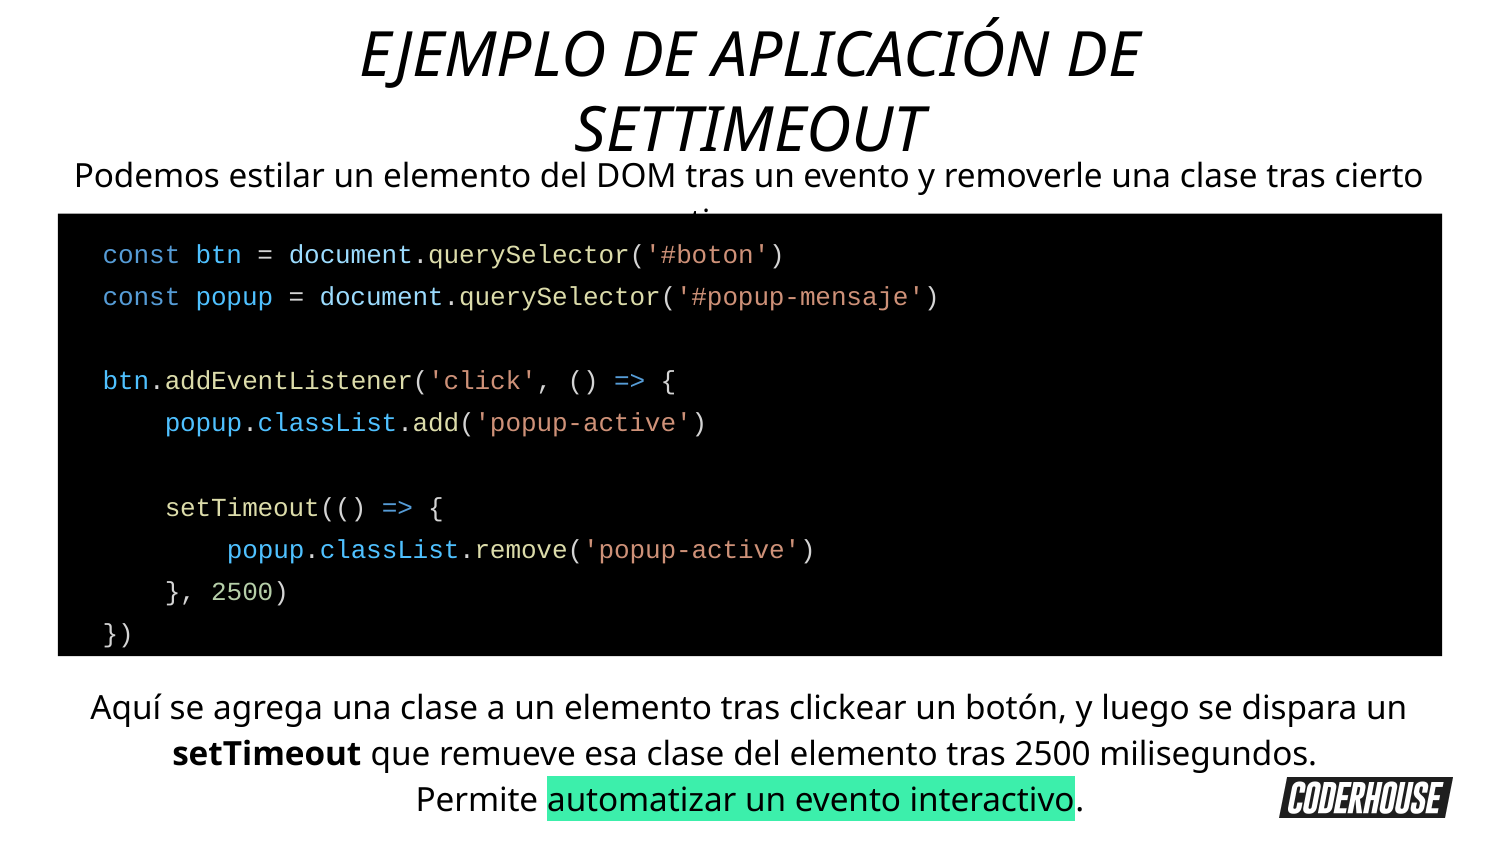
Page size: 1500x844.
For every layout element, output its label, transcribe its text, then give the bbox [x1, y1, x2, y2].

text_box EJEMPLO DE APLICACIÓN DE SETTIMEOUT [263, 24, 1237, 153]
text_box const btn = document.querySelector('#boton') const popup = document.querySelector('#popup-mensaje') btn.addEventListener('click', () => { popup.classList.add('popup-active') setTimeout(() => { popup.classList.remove('popup-active') }, 2500) }) [87, 211, 1305, 663]
text_box [1305, 213, 1443, 657]
text_box Podemos estilar un elemento del DOM tras un evento y removerle una clase tras cierto tiempo: [57, 133, 1443, 213]
text_box Aquí se agrega una clase a un elemento tras clickear un botón, y luego se dispara un setTimeout que remueve esa clase del elemento tras 2500 milisegundos. Permite automatizar un evento interactivo. [32, 665, 1468, 833]
text_box [57, 213, 87, 657]
